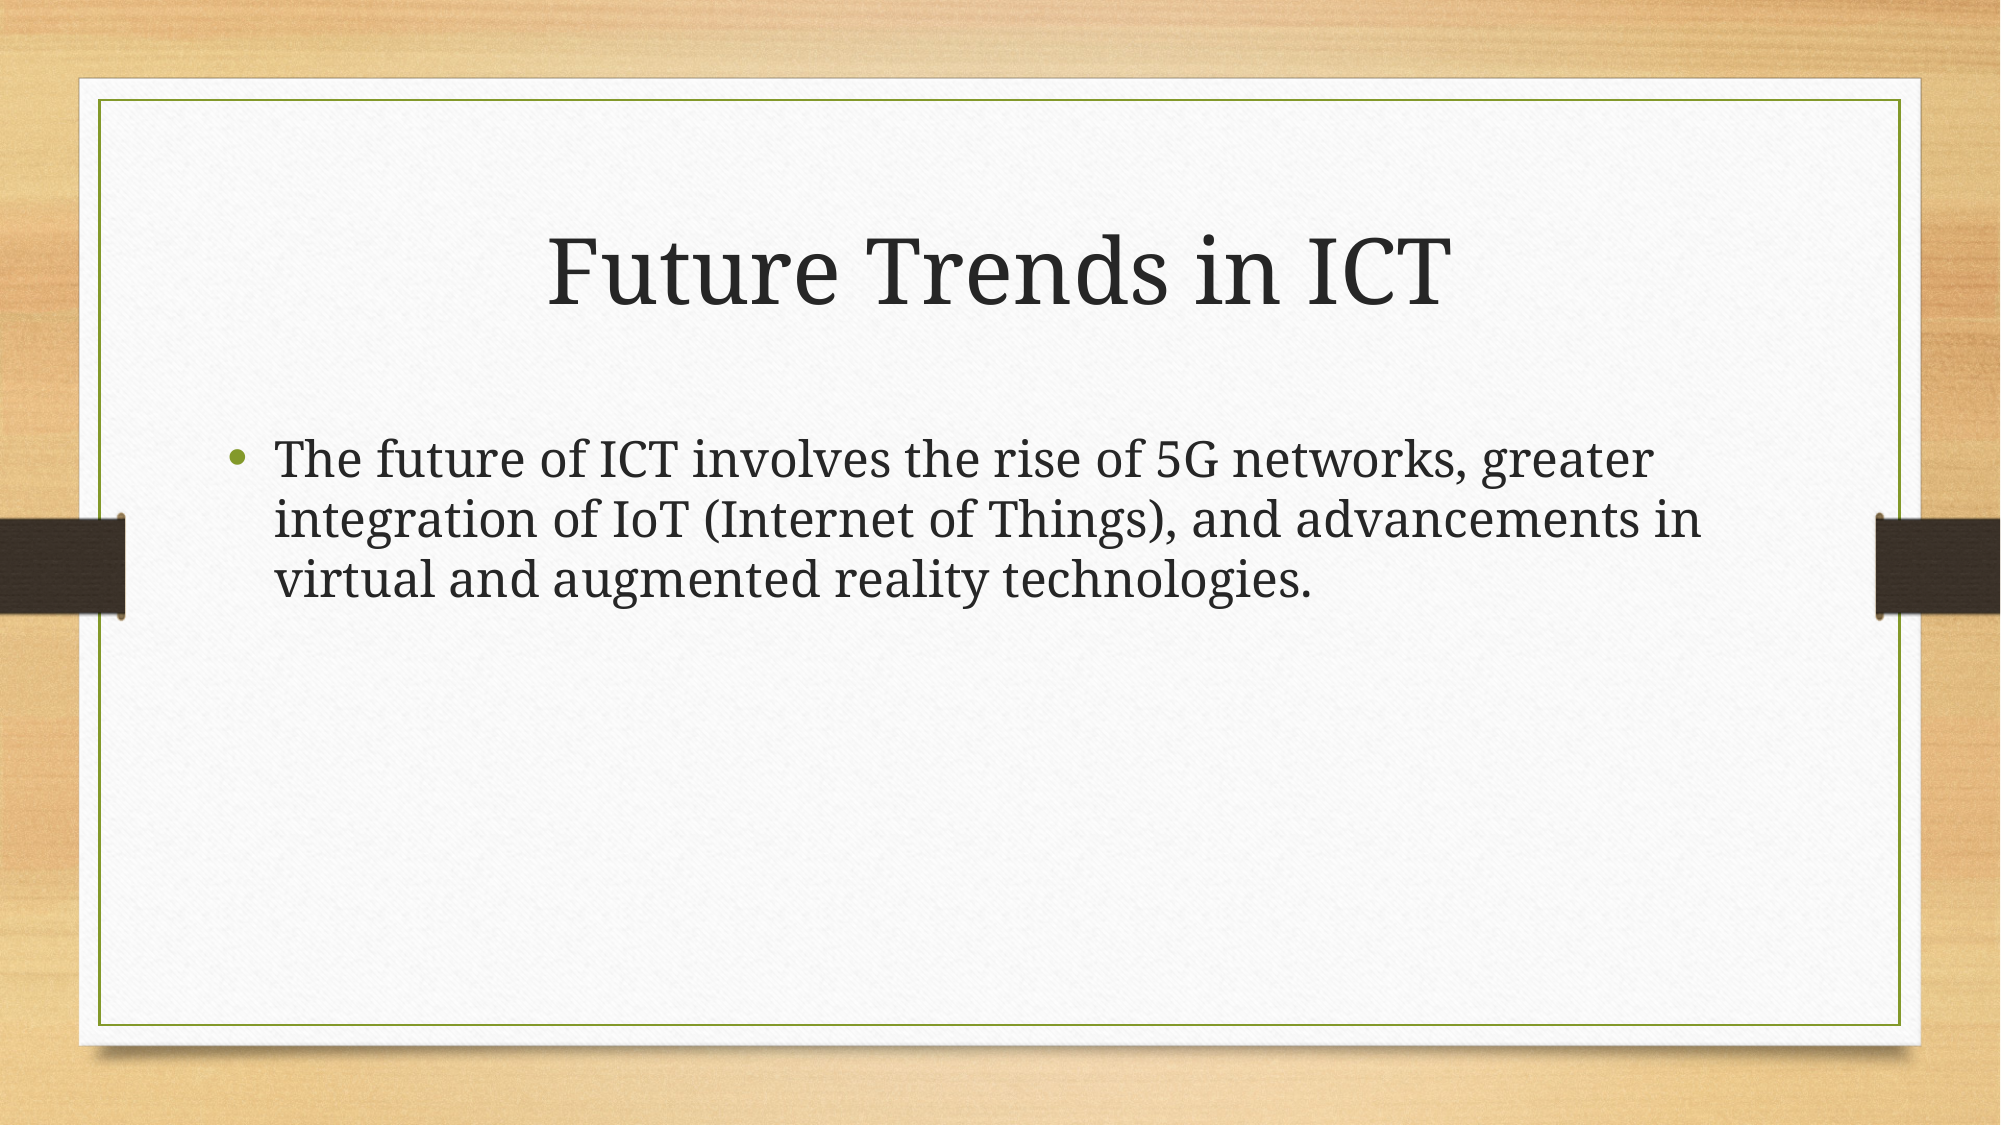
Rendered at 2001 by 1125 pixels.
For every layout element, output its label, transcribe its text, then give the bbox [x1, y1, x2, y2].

title Future Trends in ICT [212, 161, 1788, 375]
list The future of ICT involves the rise of 5G networks, greater integration of IoT (Internet of Things), and advancements in virtual and augmented reality technologies. [212, 419, 1788, 964]
picture [0, 0, 2001, 1125]
